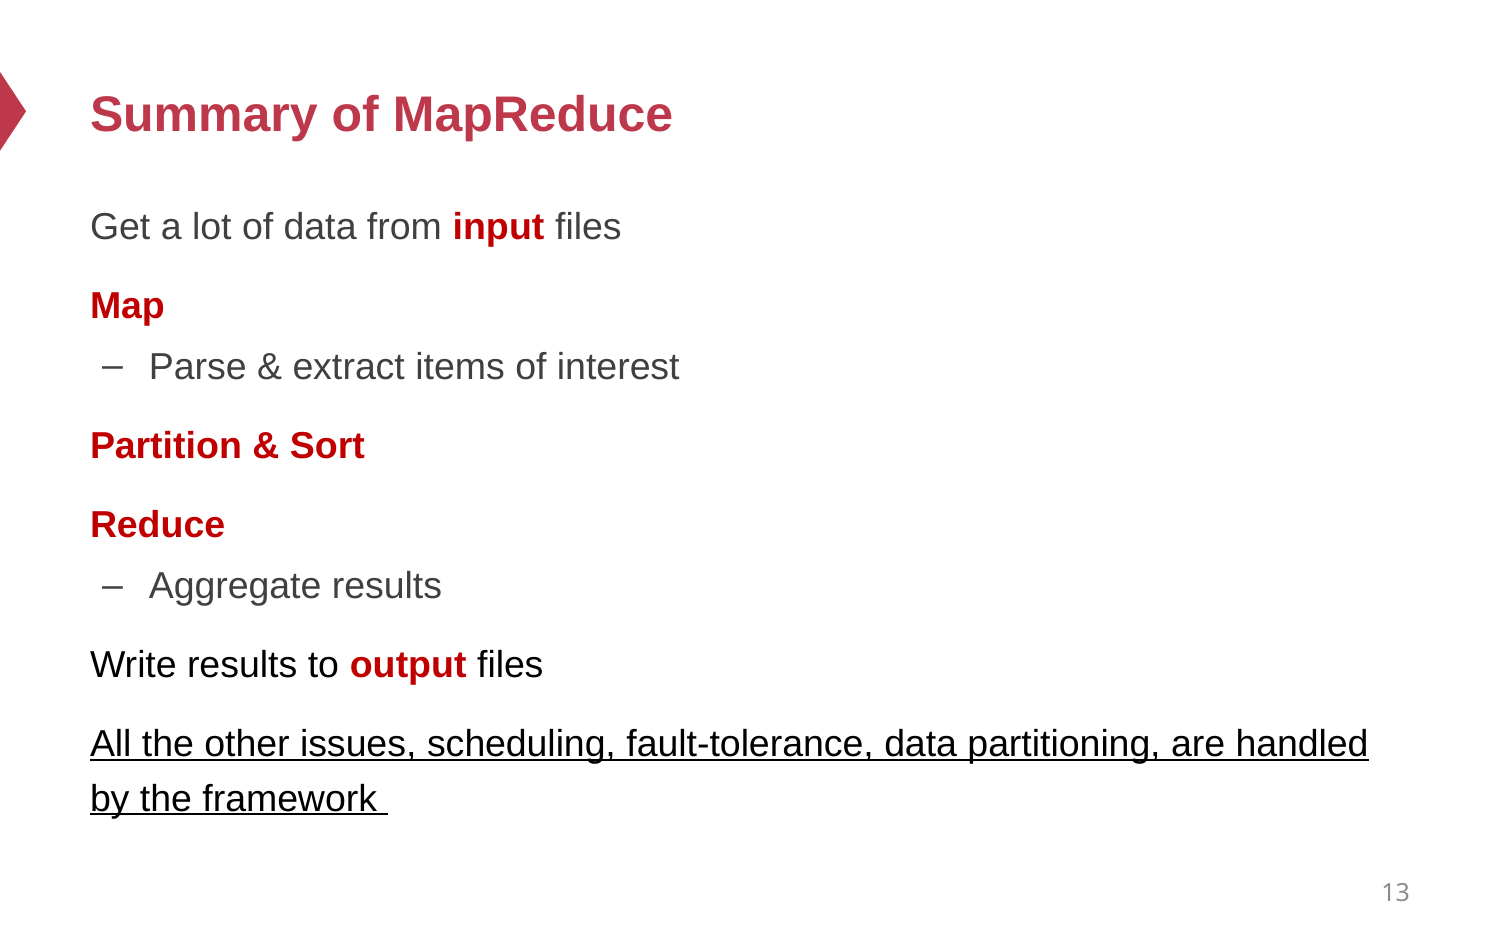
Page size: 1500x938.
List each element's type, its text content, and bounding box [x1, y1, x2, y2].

slide_number 13 [1074, 868, 1425, 919]
title Summary of MapReduce [75, 37, 1425, 185]
list Get a lot of data from input files Map Parse & extract items of interest Partition & Sort Reduce Aggregate results Write results to output files All the other issues, scheduling, fault-tolerance, data partitioning, are handled by the framework [75, 185, 1425, 869]
